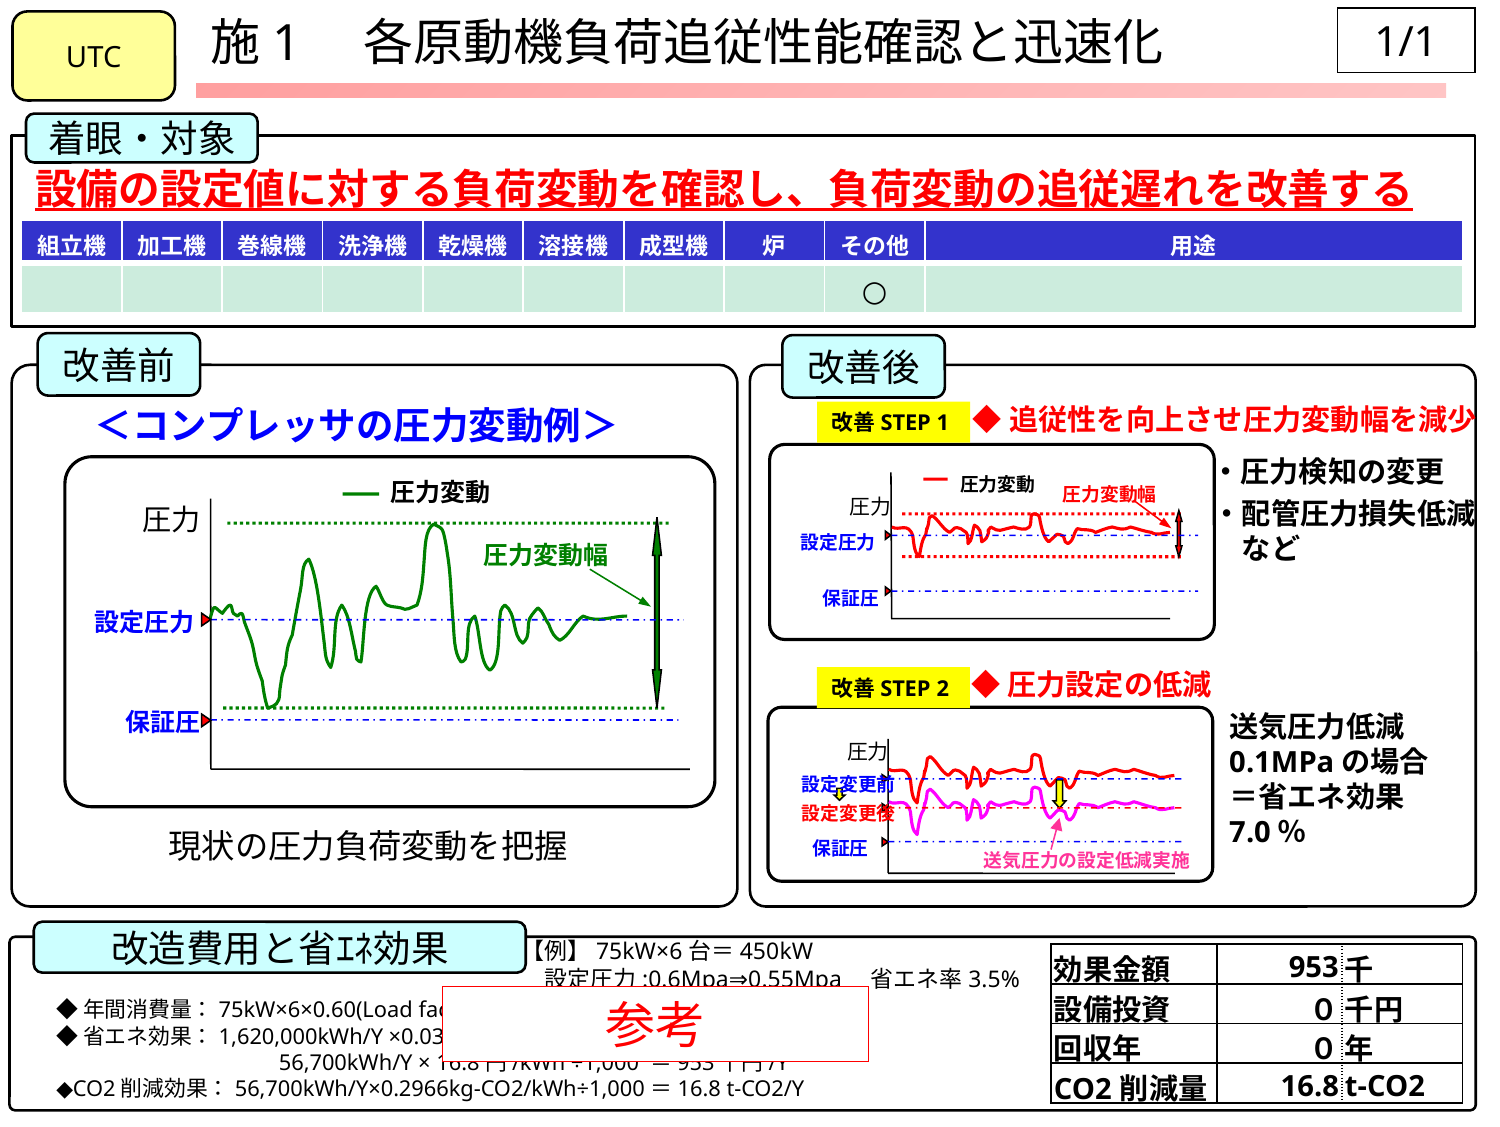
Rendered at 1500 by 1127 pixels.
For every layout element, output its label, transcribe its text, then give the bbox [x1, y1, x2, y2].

text_box ・圧力検知の変更 [1215, 445, 1460, 487]
table_cell ０ [1218, 1024, 1342, 1062]
text_box 着眼・対象 [25, 113, 258, 155]
text_box 設備の設定値に対する負荷変動を確認し、負荷変動の追従遅れを改善する [20, 155, 1469, 220]
text_box 施1 各原動機負荷追従性能確認と迅速化 [195, 3, 1179, 78]
table_cell [22, 266, 121, 312]
table_cell [524, 266, 623, 312]
table_cell 年 [1342, 1024, 1462, 1062]
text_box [64, 469, 690, 770]
table_cell 千円 [1342, 985, 1462, 1023]
text_box [64, 456, 715, 807]
table_header 効果金額 [1052, 945, 1216, 983]
table_cell [223, 266, 322, 312]
table_cell ○ [825, 266, 924, 312]
text_box 参考 [442, 986, 869, 1062]
text_box UTC [12, 11, 175, 101]
text_box [11, 364, 738, 907]
text_box [196, 83, 1447, 98]
table_cell t-CO2 [1342, 1064, 1462, 1102]
table_cell 16.8 [1218, 1064, 1342, 1102]
text_box ◆年間消費量：75kW×6×0.60(Load factor )×24h/D×250D/Y＝1,620,000kWh/Y ◆省エネ効果：1,620,000kWh/Y ×0.035＝ 56,700kWh/Y 56,700kWh/Y × 16.8円/kWh ÷1,000 ＝953千円/Y ◆CO2削減効果：56,700kWh/Y×0.2966kg-CO2/kWh÷1,000＝16.8 t-CO2/Y [54, 996, 1008, 1127]
table_cell [323, 266, 422, 312]
text_box [11, 135, 1475, 327]
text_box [769, 401, 1215, 640]
text_box 改善前 [37, 333, 201, 396]
table_header その他 [825, 221, 924, 260]
table_cell [424, 266, 522, 312]
table_cell 設備投資 [1052, 985, 1216, 1023]
table_header 巻線機 [223, 221, 322, 260]
text_box 改善後 [782, 335, 945, 398]
table_header 千円/年 [1342, 945, 1462, 983]
text_box ◆圧力設定の低減 [956, 658, 1227, 700]
table_header 乾燥機 [424, 221, 522, 260]
table_cell [725, 266, 824, 312]
table_cell [926, 266, 1462, 312]
table_header 溶接機 [524, 221, 623, 260]
text_box 1/1 [1337, 7, 1475, 73]
table_header 成型機 [625, 221, 723, 260]
table_cell [625, 266, 723, 312]
text_box ◆追従性を向上させ圧力変動幅を減少 [958, 394, 1492, 445]
table_header 組立機 [22, 221, 121, 260]
text_box 現状の圧力負荷変動を把握 [154, 817, 583, 873]
text_box 【例】75kW×6台＝450kW 設定圧力:0.6Mpa⇒0.55Mpa 省エネ率3.5% [519, 947, 1046, 1010]
table_cell 回収年 [1052, 1024, 1216, 1062]
table_header 炉 [725, 221, 824, 260]
table_header 用途 [926, 221, 1462, 260]
text_box 改造費用と省ｴﾈ効果 [33, 921, 526, 973]
text_box 送気圧力低減 0.1MPaの場合 ＝省エネ効果7.0％ [1221, 700, 1500, 856]
table_cell CO2削減量 [1052, 1064, 1216, 1102]
text_box [9, 936, 519, 1111]
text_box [768, 667, 1221, 882]
text_box [749, 364, 1476, 907]
text_box [526, 936, 1476, 1111]
table_cell [123, 266, 221, 312]
text_box ＜コンプレッサの圧力変動例＞ [79, 394, 666, 455]
text_box ・配管圧力損失低減 など [1215, 487, 1491, 573]
table_header 洗浄機 [323, 221, 422, 260]
table_header 953 [1218, 945, 1342, 983]
table_cell ０ [1218, 985, 1342, 1023]
table_header 加工機 [123, 221, 221, 260]
